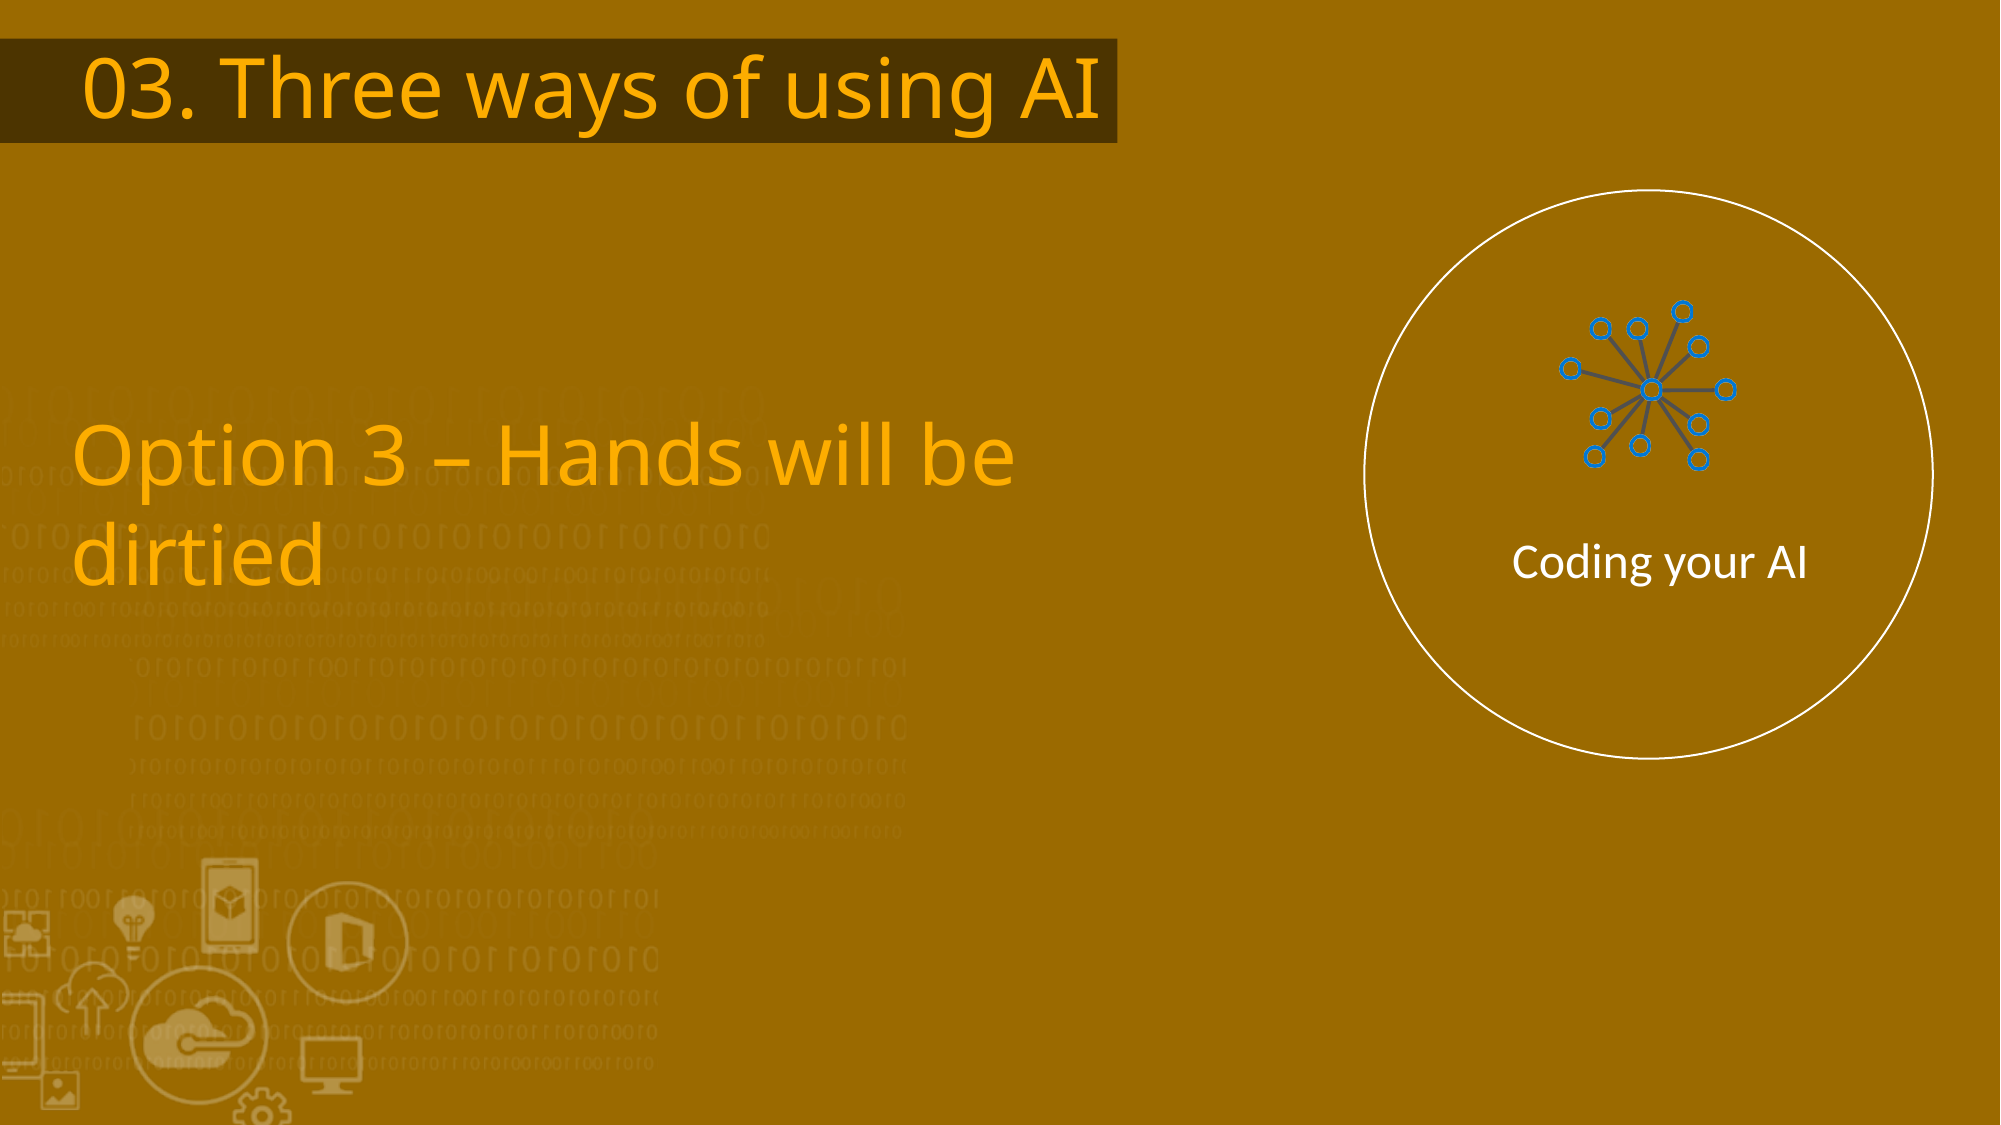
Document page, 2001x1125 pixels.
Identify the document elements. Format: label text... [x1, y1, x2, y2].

text_box Coding your AI [1481, 511, 1839, 614]
picture [2, 352, 1318, 1125]
text_box [1364, 190, 1933, 759]
text_box [1589, 407, 1612, 430]
text_box [1629, 434, 1651, 457]
text_box [1640, 378, 1663, 401]
text_box [1714, 378, 1737, 401]
text_box [1626, 317, 1649, 340]
text_box [1671, 300, 1694, 323]
text_box [1583, 445, 1606, 468]
text_box [1589, 317, 1612, 340]
text_box [1687, 448, 1710, 471]
text_box [1687, 413, 1710, 436]
text_box 03. Three ways of using AI [0, 38, 1118, 143]
text_box [1559, 357, 1582, 380]
text_box [1687, 335, 1710, 358]
